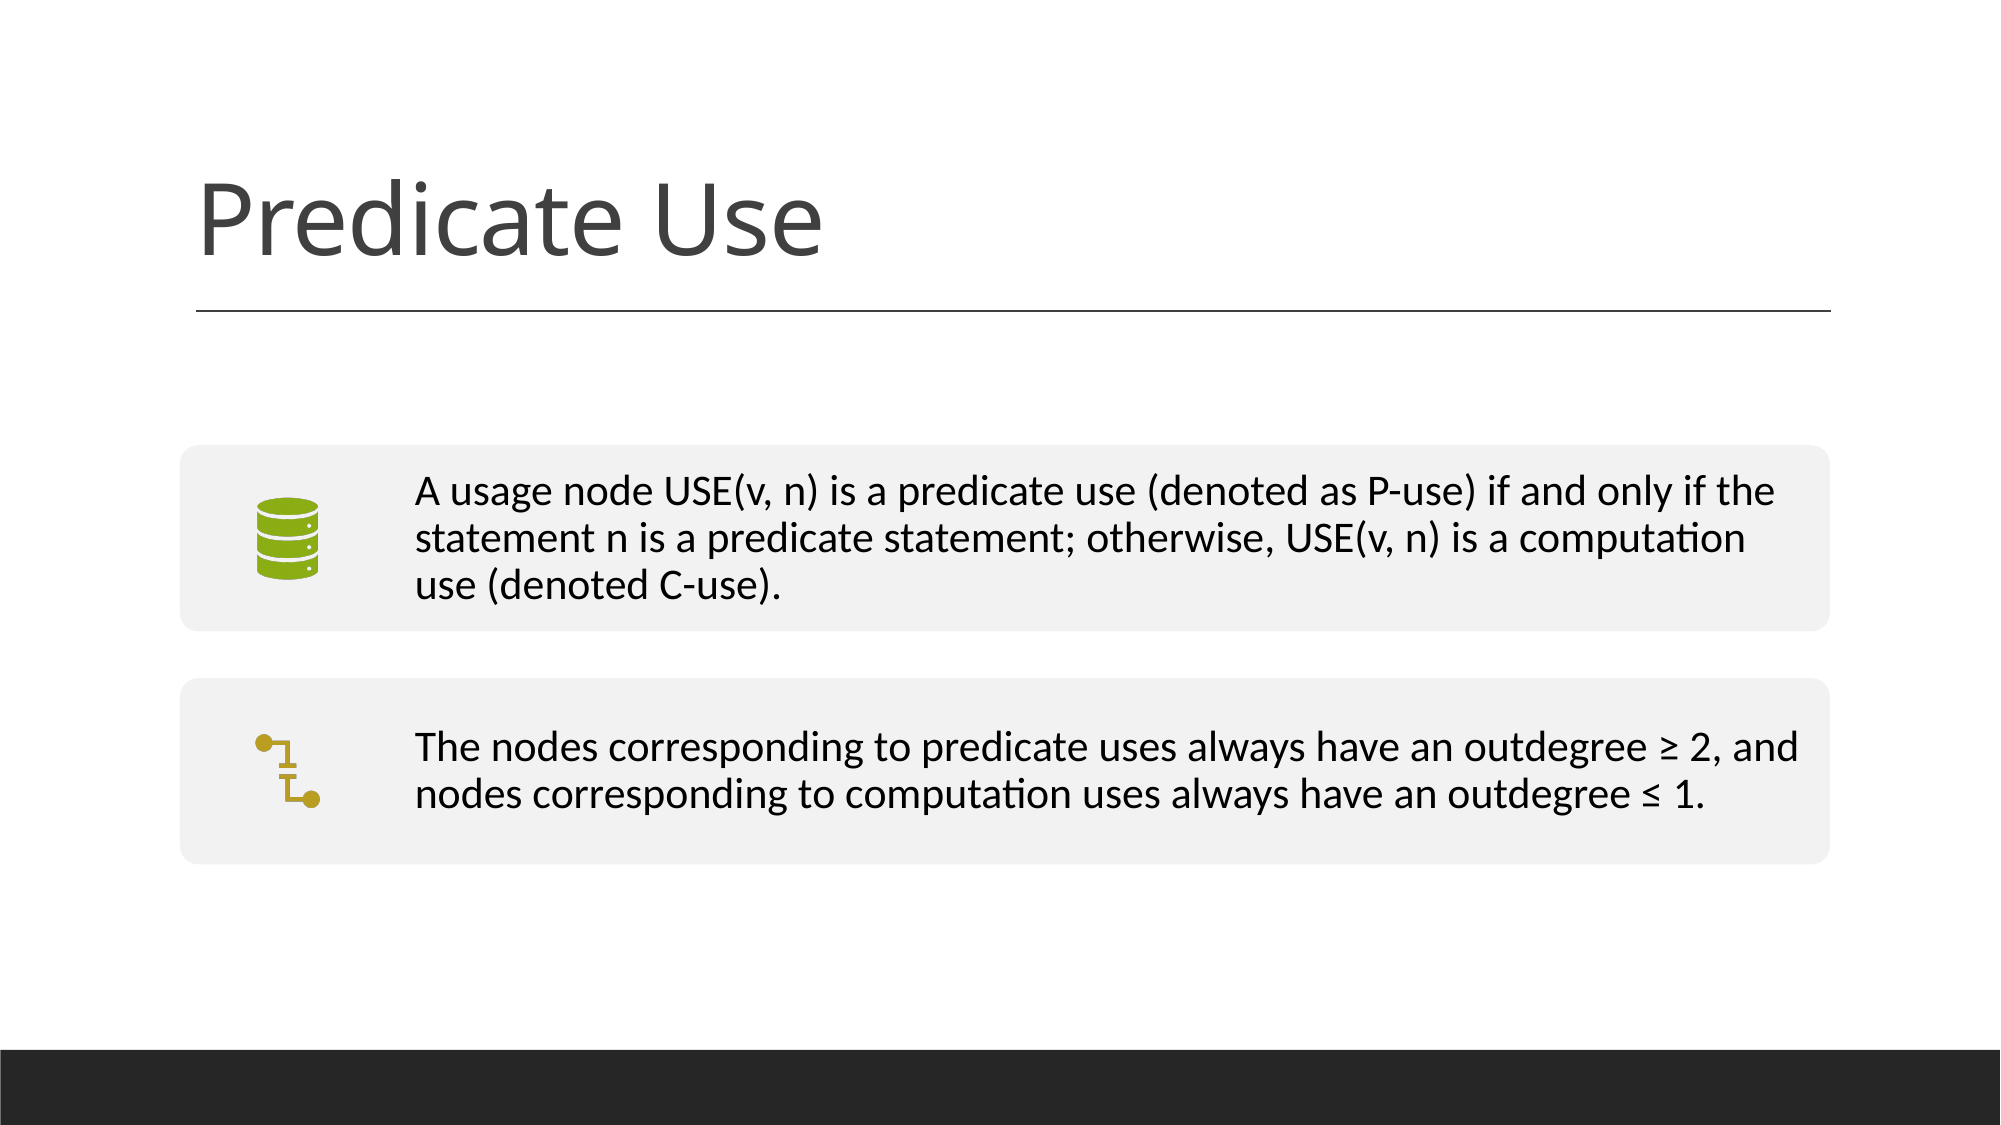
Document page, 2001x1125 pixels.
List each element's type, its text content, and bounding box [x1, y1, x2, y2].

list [179, 343, 1831, 966]
title Predicate Use [180, 47, 1830, 285]
